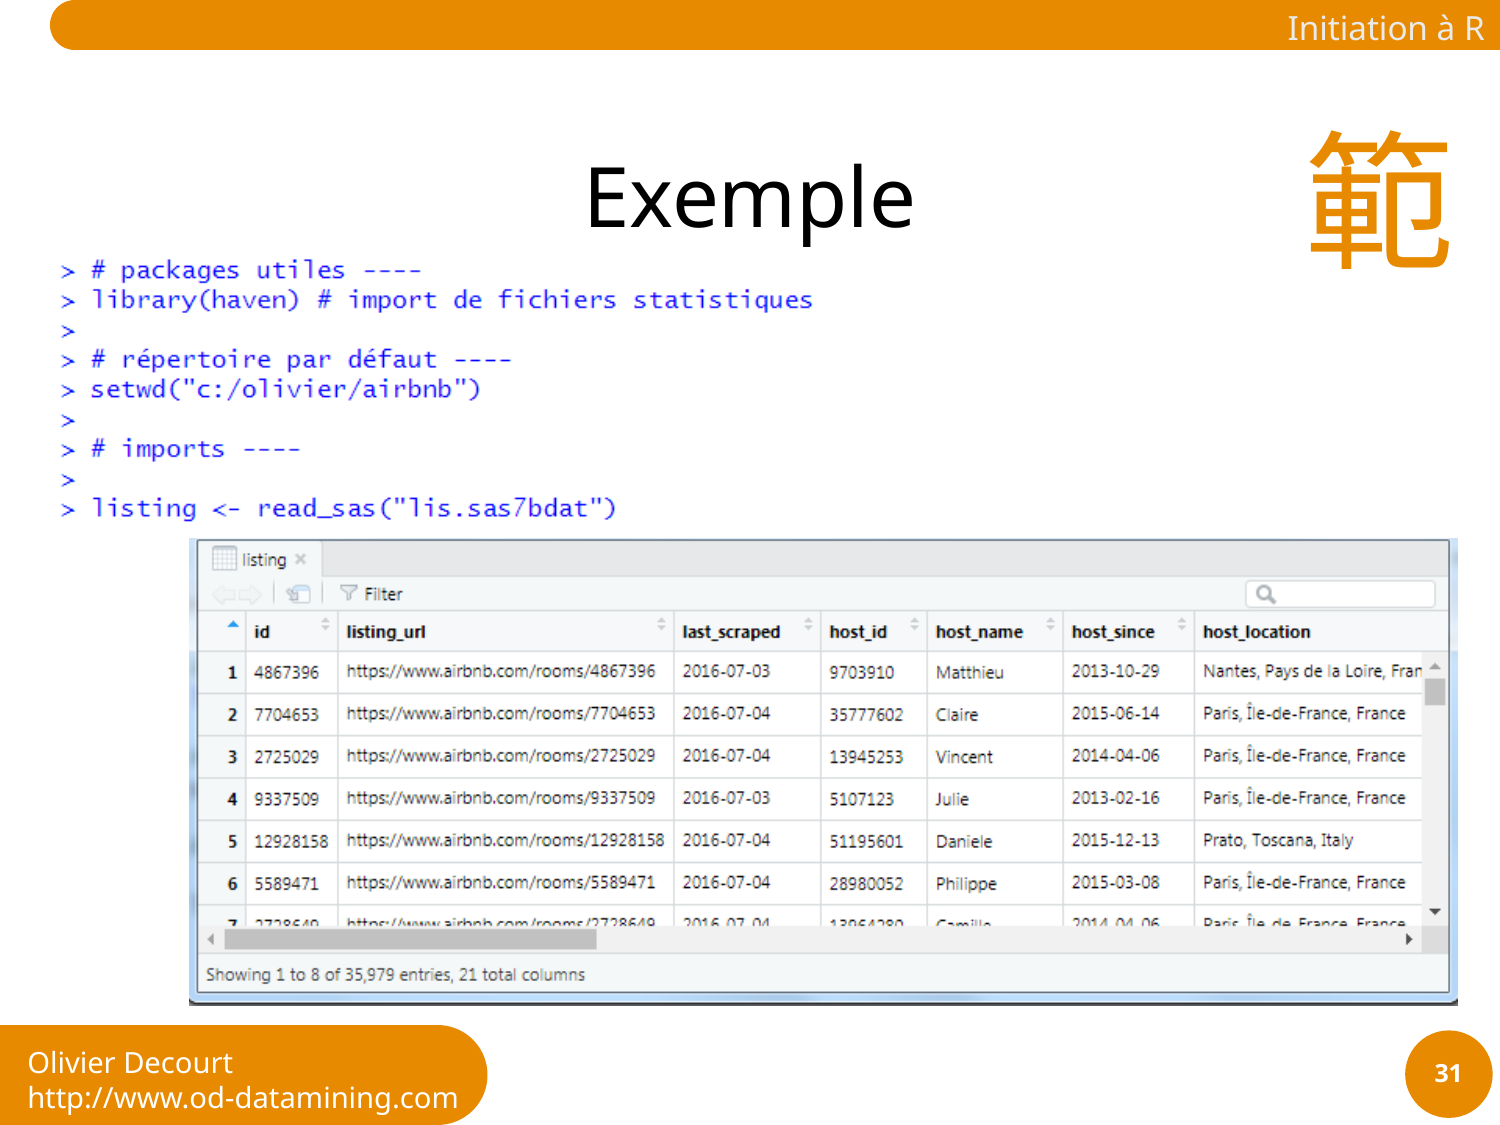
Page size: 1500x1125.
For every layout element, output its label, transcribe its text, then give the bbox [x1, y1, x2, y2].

text_box 範 [1289, 100, 1470, 296]
picture [188, 538, 1458, 1007]
title Exemple [112, 99, 1388, 288]
picture [52, 255, 824, 523]
